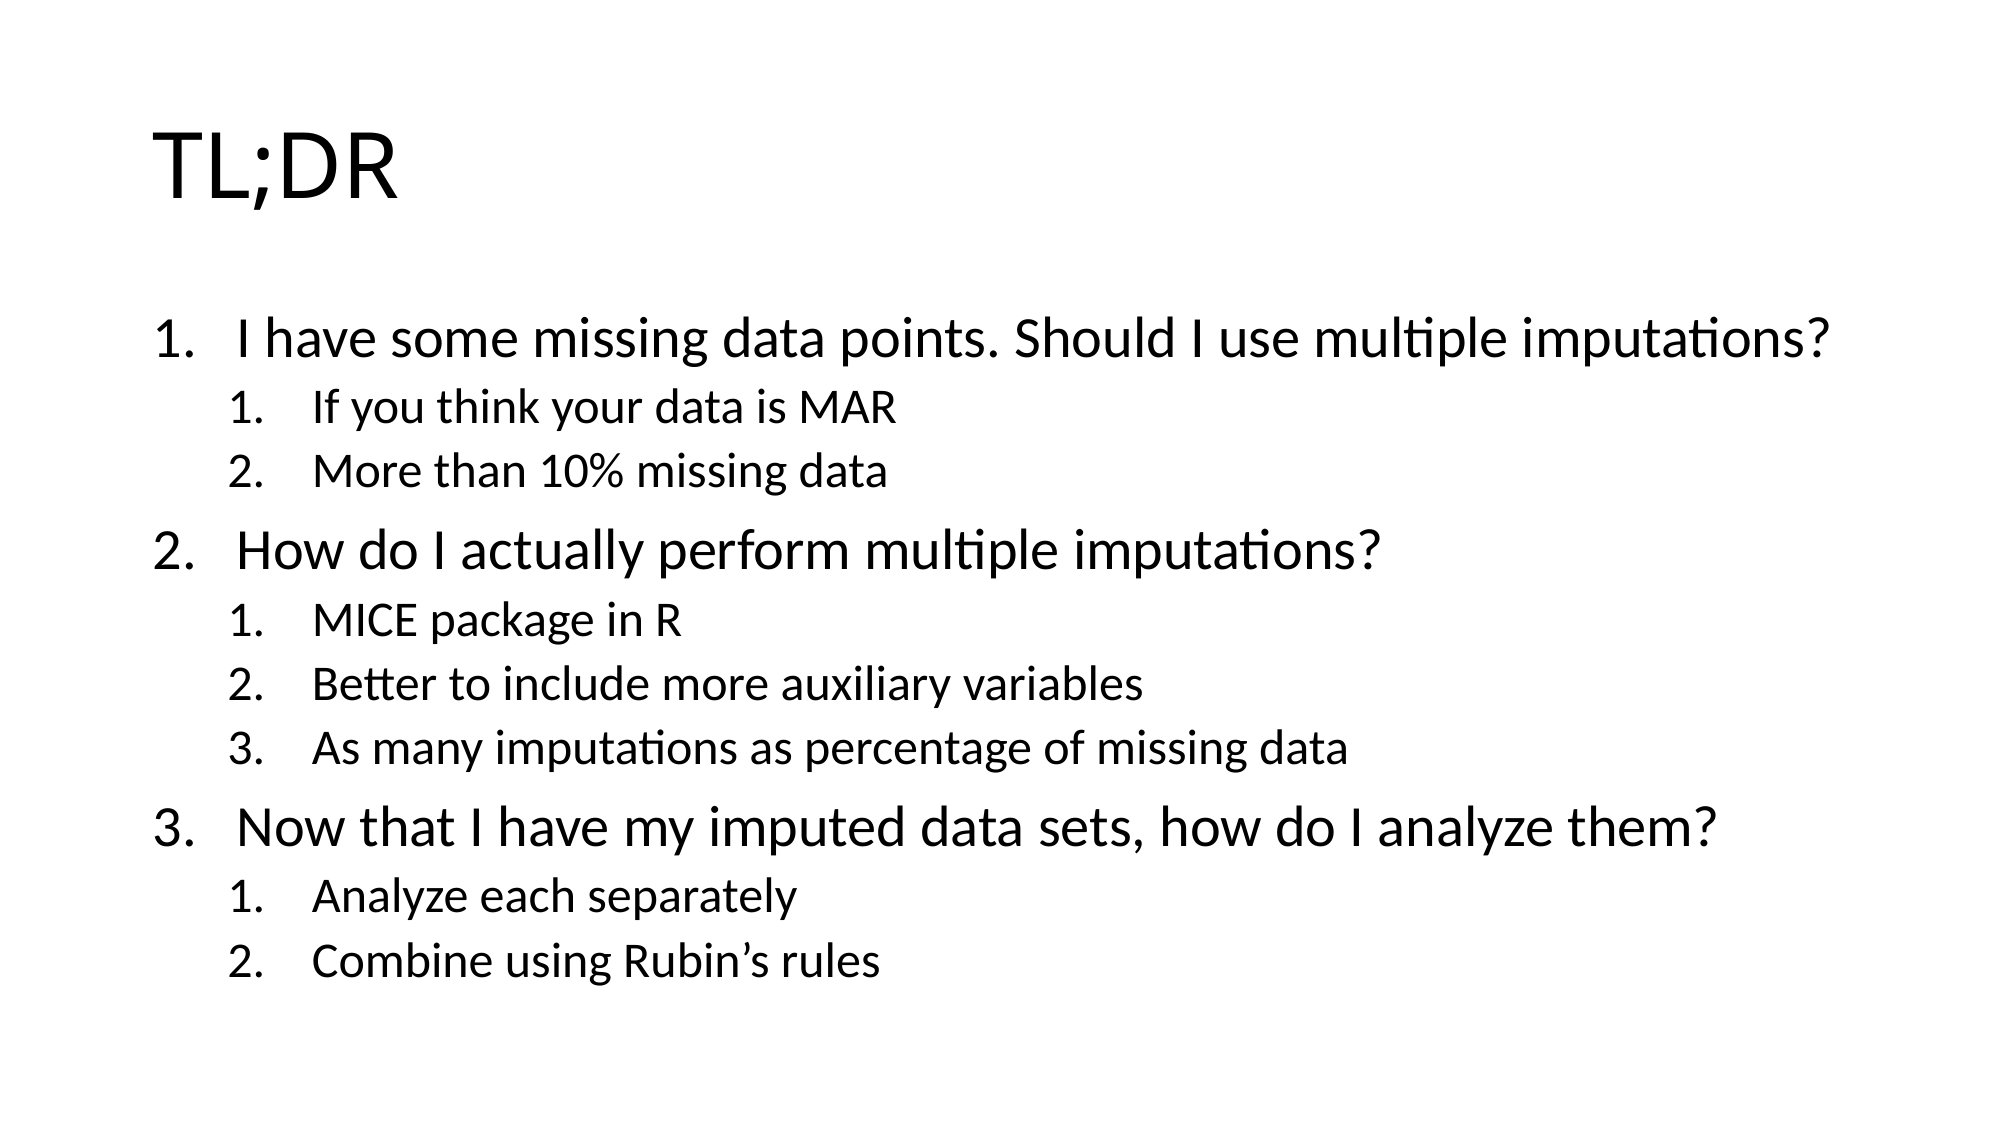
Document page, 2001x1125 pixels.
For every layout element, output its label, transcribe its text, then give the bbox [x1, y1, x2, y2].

list I have some missing data points. Should I use multiple imputations? If you think your data is MAR More than 10% missing data How do I actually perform multiple imputations? MICE package in R Better to include more auxiliary variables As many imputations as percentage of missing data Now that I have my imputed data sets, how do I analyze them? Analyze each separately Combine using Rubin’s rules [137, 299, 1863, 1014]
title TL;DR [137, 59, 1863, 278]
